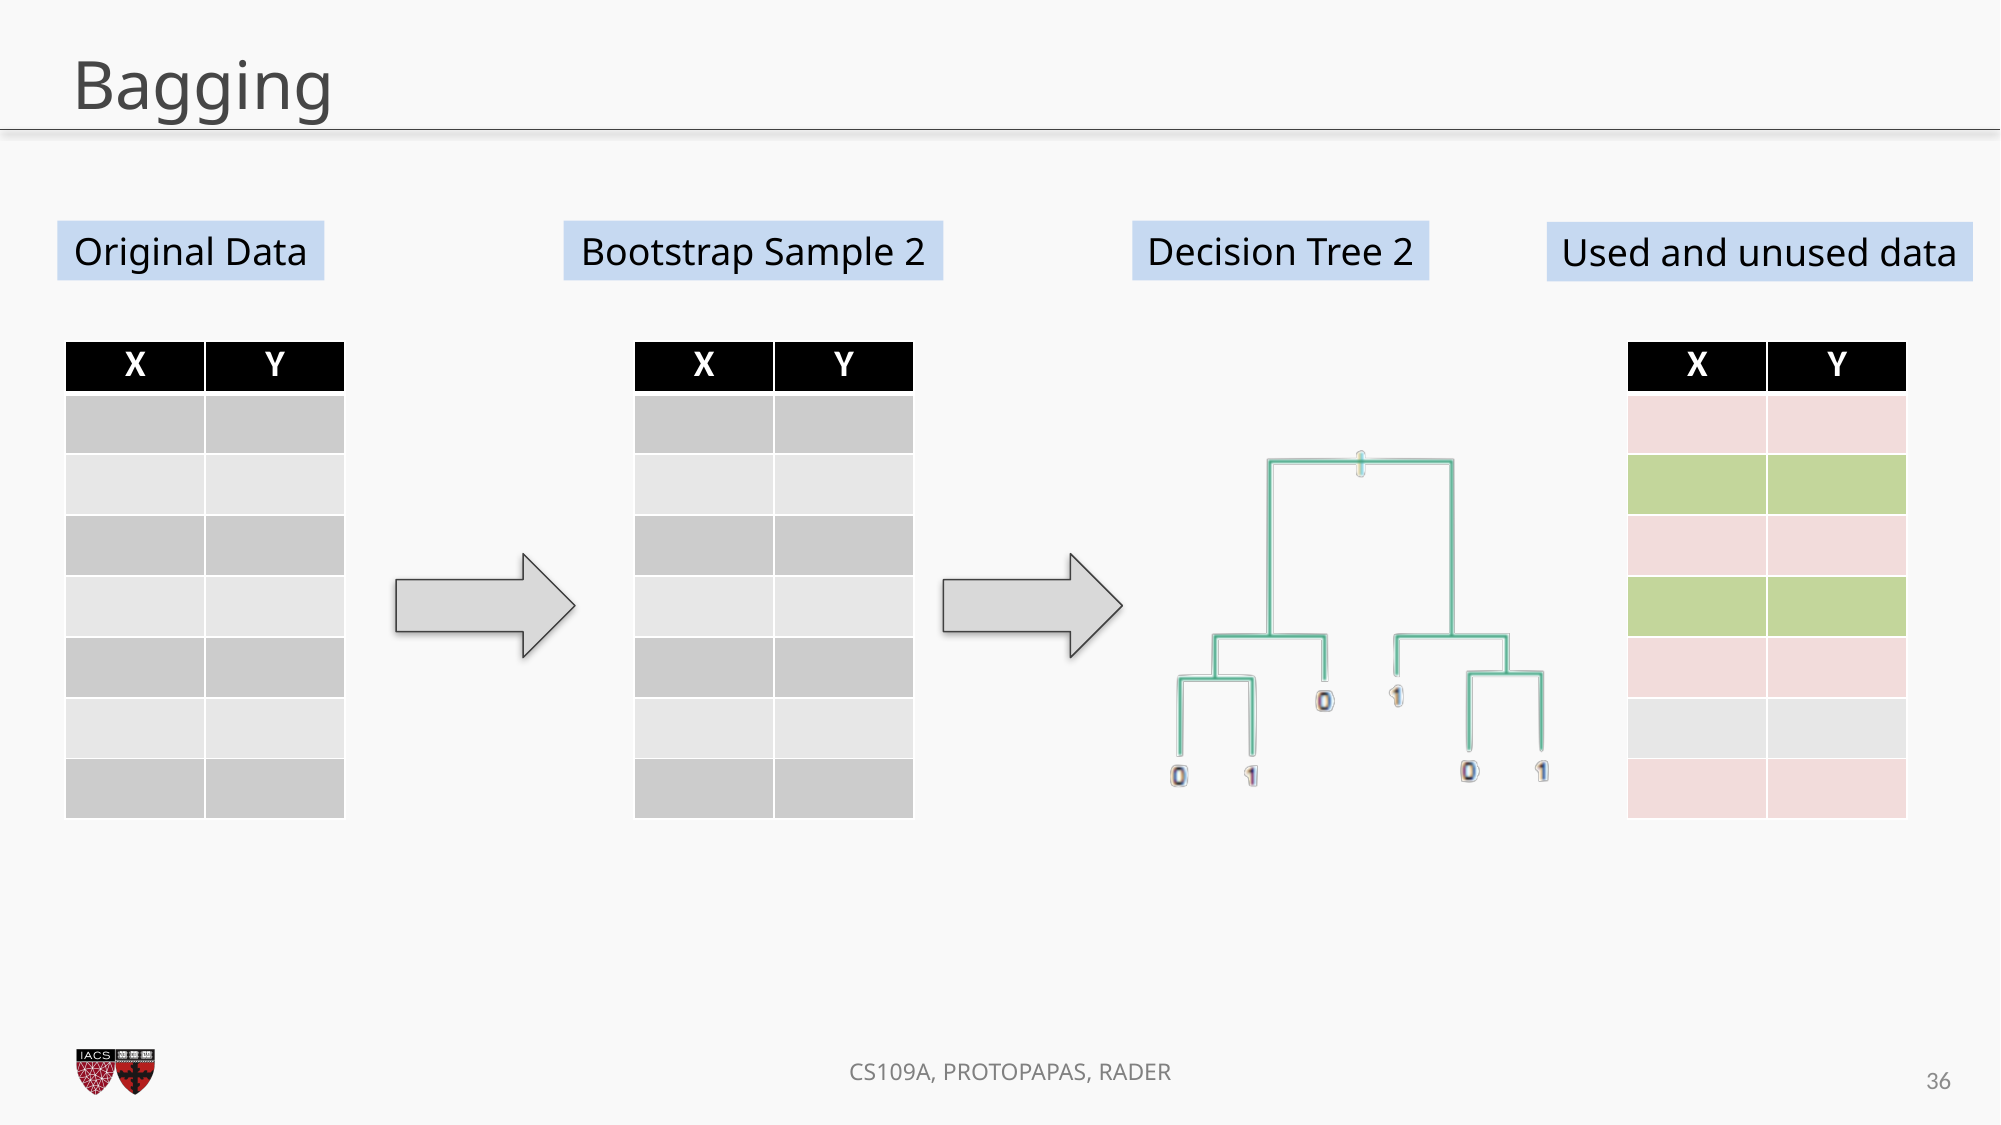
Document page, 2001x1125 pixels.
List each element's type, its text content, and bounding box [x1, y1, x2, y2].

picture [1122, 430, 1578, 823]
picture [75, 1049, 155, 1095]
text_box [395, 552, 576, 659]
text_box Used and unused data [1546, 221, 1973, 282]
title Bagging [57, 35, 1943, 162]
text_box Decision Tree 2 [1132, 220, 1430, 281]
text_box Original Data [57, 220, 325, 281]
slide_number 36 [1500, 1050, 1967, 1110]
text_box Bootstrap Sample 2 [563, 220, 944, 281]
text_box [942, 552, 1117, 659]
